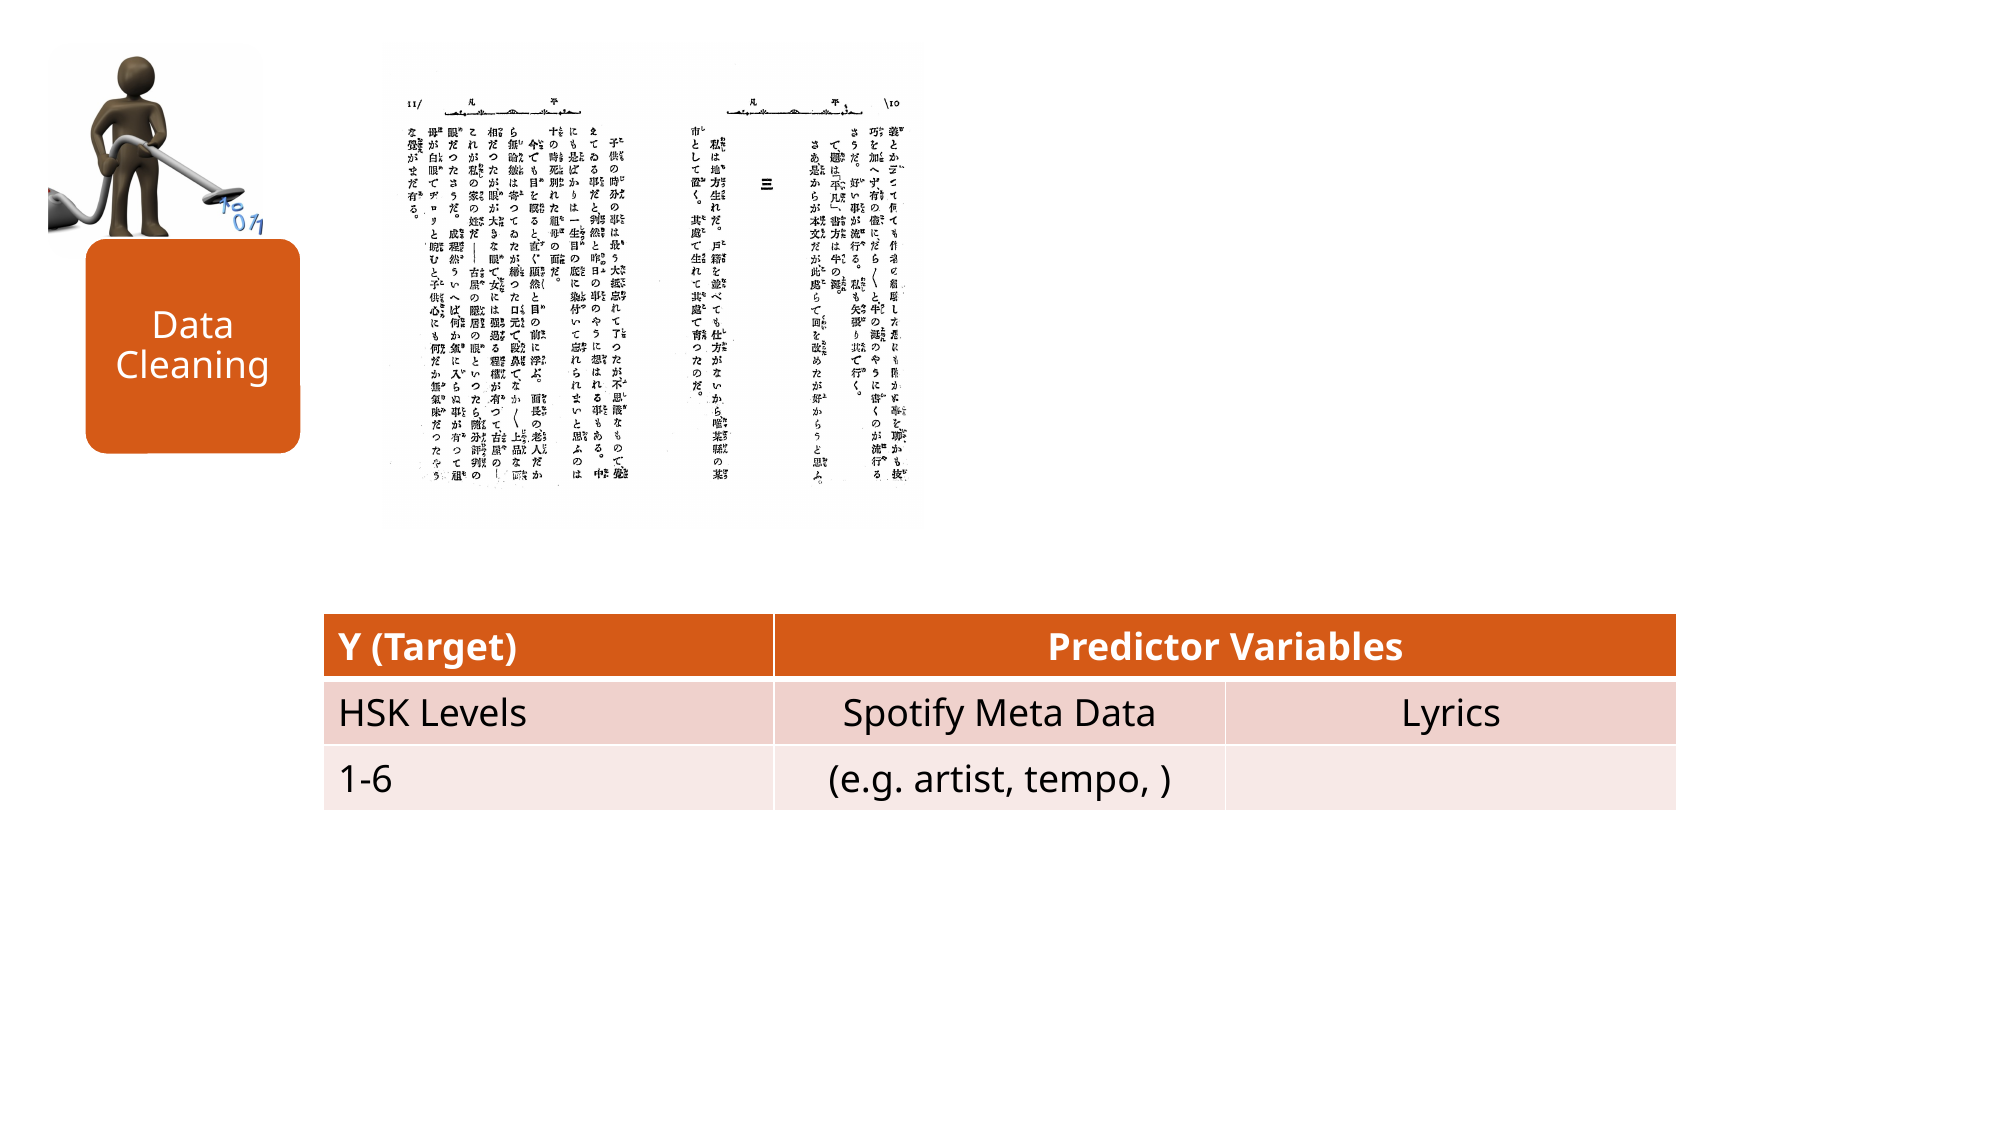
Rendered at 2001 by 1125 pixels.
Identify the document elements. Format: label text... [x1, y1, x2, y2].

table_cell HSK Levels [324, 682, 773, 744]
table_cell (e.g. artist, tempo, ) [775, 746, 1225, 810]
table_cell 1-6 [324, 746, 773, 810]
table_cell Lyrics [1226, 682, 1676, 744]
picture [382, 42, 924, 529]
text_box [84, 237, 302, 455]
table_cell [1226, 746, 1676, 810]
table_header Predictor Variables [775, 614, 1676, 676]
table_cell Spotify Meta Data [775, 682, 1225, 744]
table_header Y (Target) [324, 614, 773, 676]
text_box [46, 41, 266, 261]
